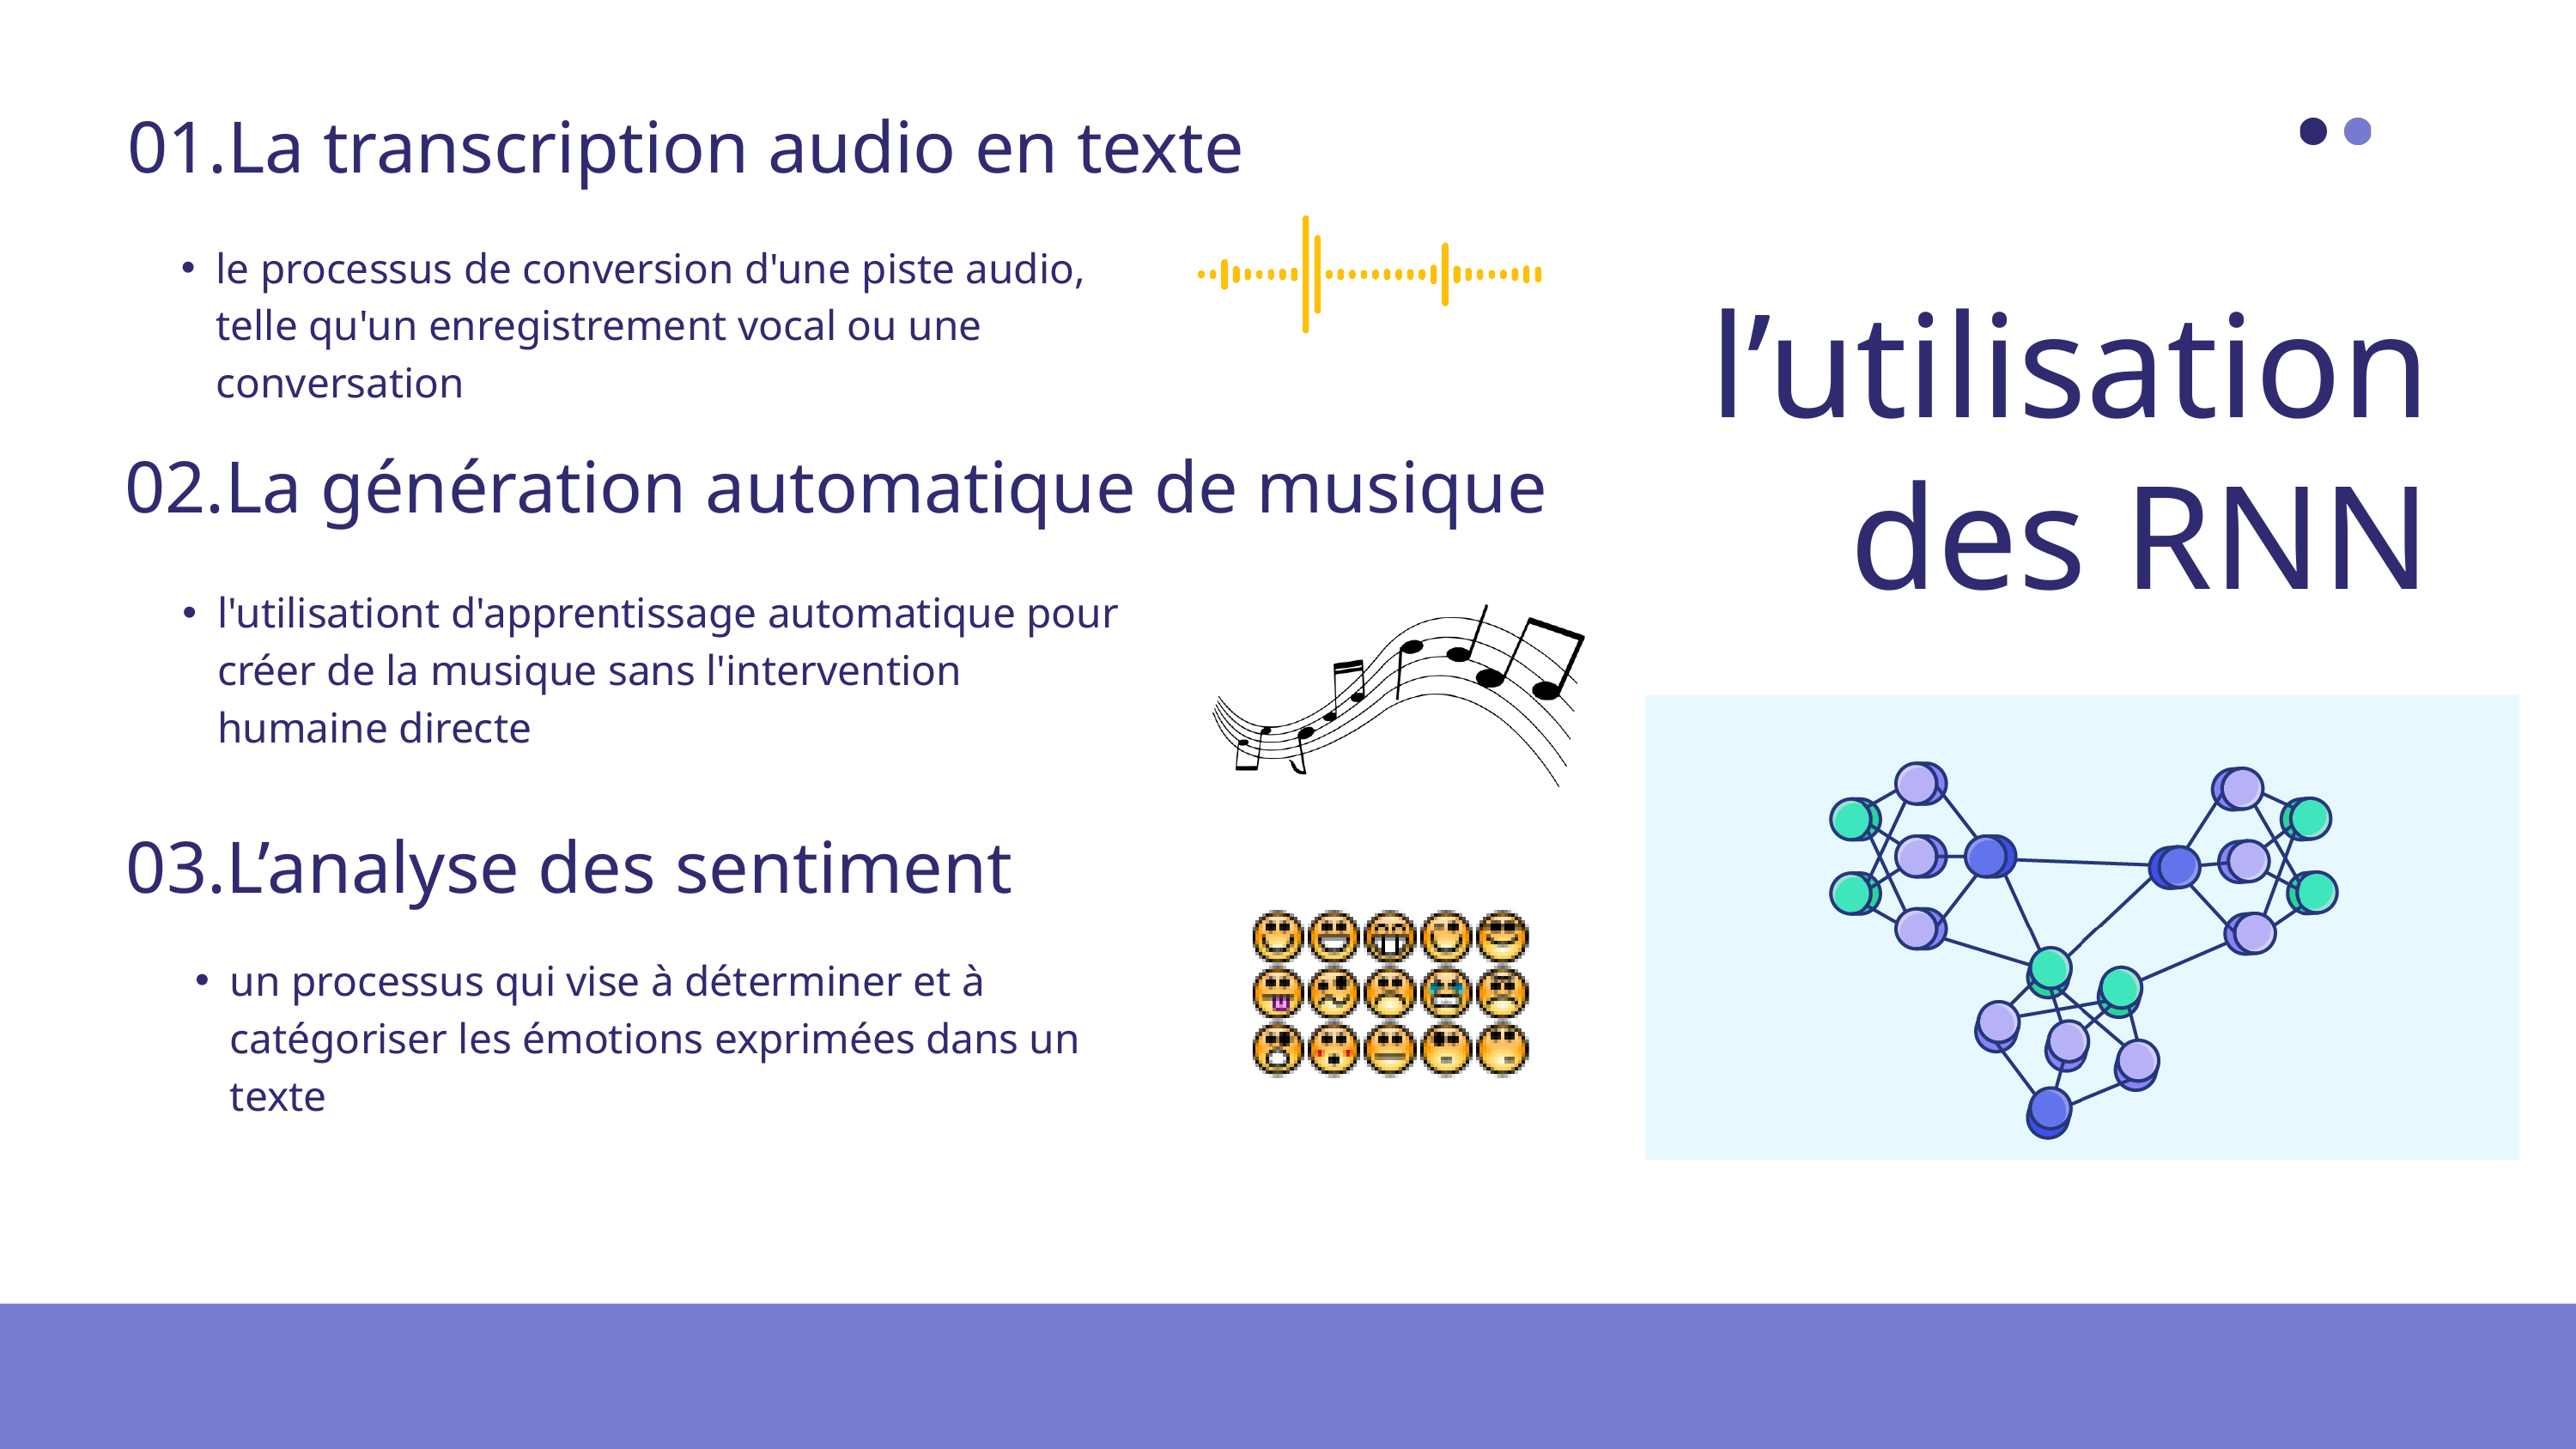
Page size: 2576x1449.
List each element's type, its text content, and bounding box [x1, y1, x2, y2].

text_box un processus qui vise à déterminer et à catégoriser les émotions exprimées dans un texte [160, 946, 1137, 1119]
text_box [1644, 695, 2520, 1160]
text_box [2344, 118, 2372, 145]
picture [1198, 181, 1542, 367]
text_box [1252, 910, 1529, 1078]
text_box 02.La génération automatique de musique [125, 441, 1590, 528]
text_box 01.La transcription audio en texte [127, 101, 1249, 187]
text_box [2300, 118, 2327, 145]
text_box l'utilisationt d'apprentissage automatique pour créer de la musique sans l'intervention humaine directe [147, 579, 1124, 752]
text_box 03.L’analyse des sentiment [125, 822, 1103, 908]
text_box l’utilisation des RNN [1619, 274, 2432, 618]
text_box [0, 0, 2576, 1304]
text_box [1212, 604, 1585, 787]
text_box le processus de conversion d'une piste audio, telle qu'un enregistrement vocal ou une conversation [146, 233, 1120, 407]
